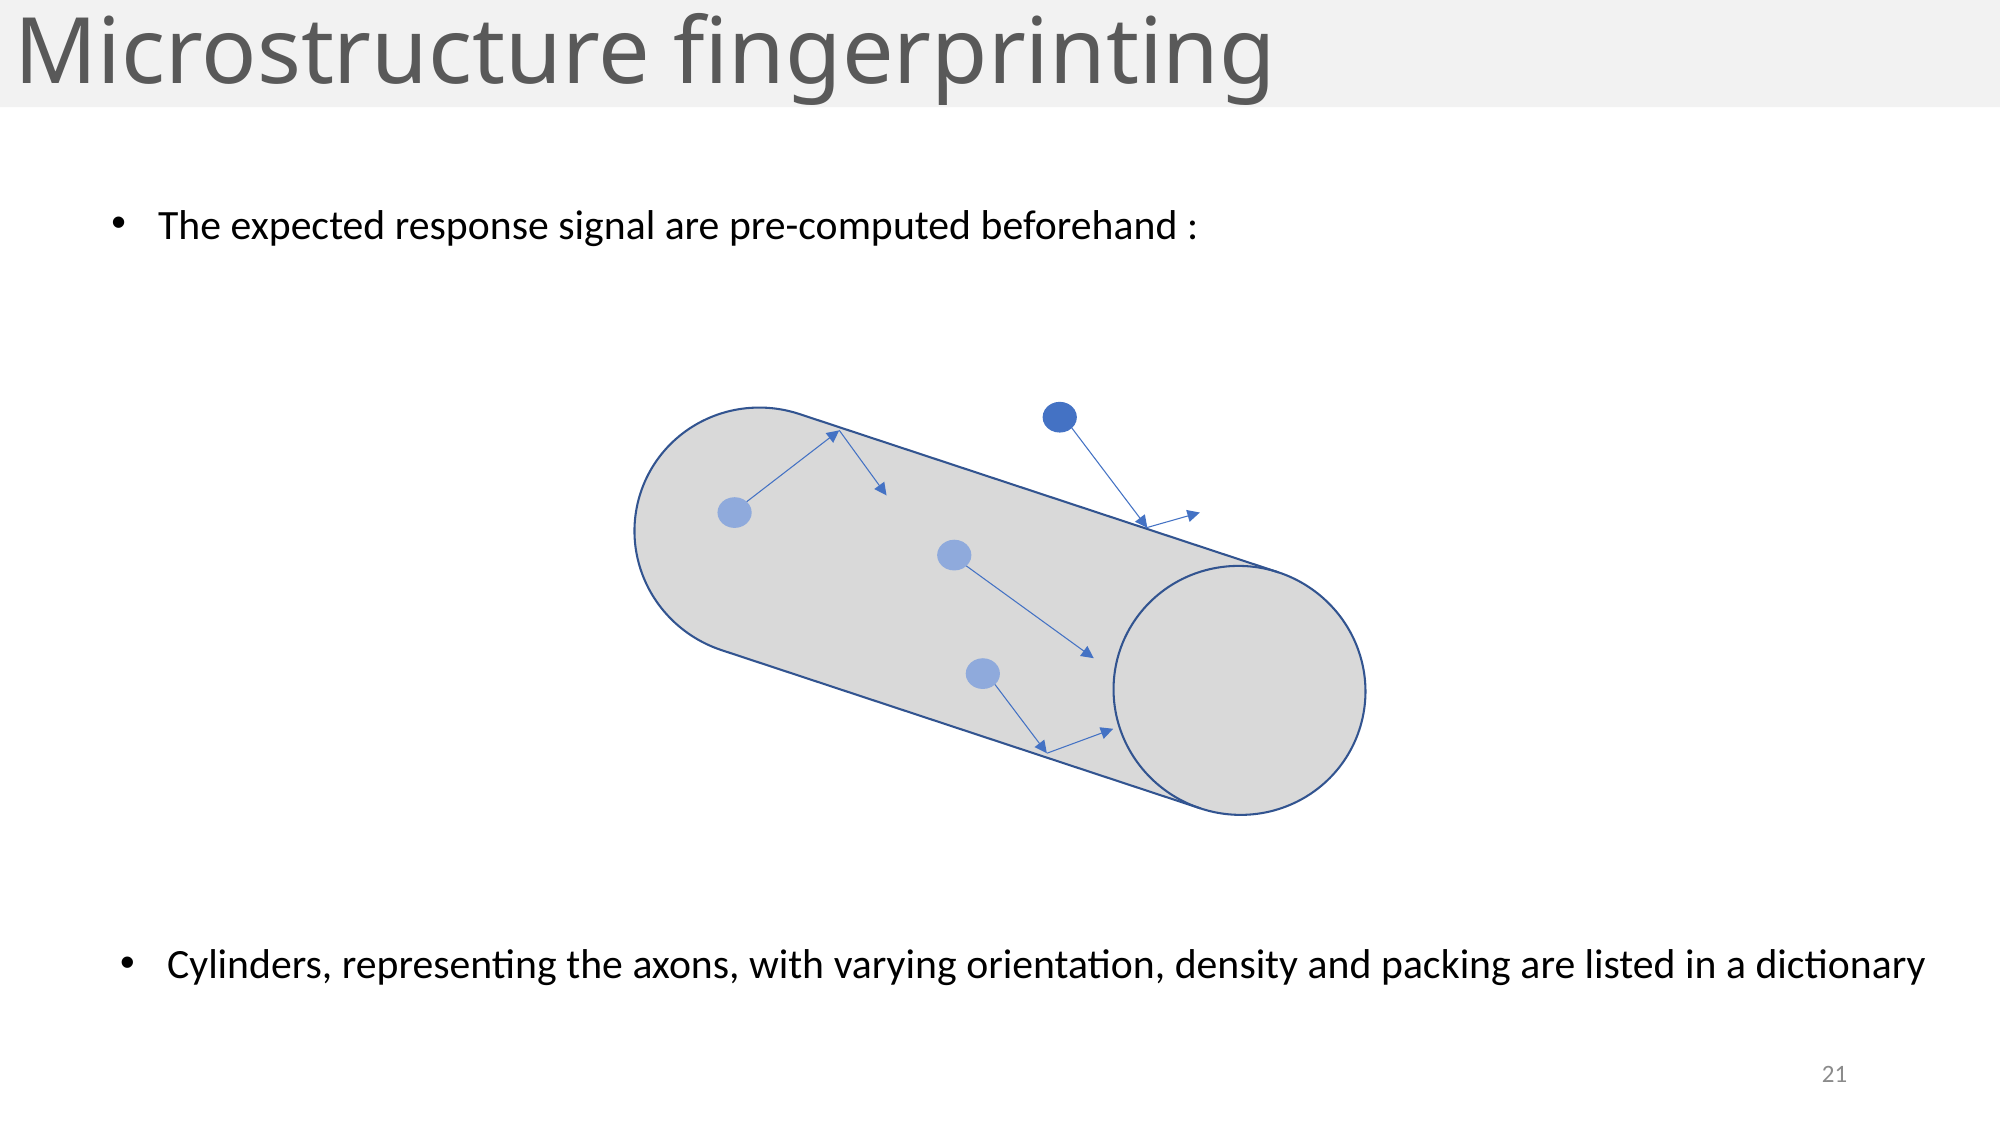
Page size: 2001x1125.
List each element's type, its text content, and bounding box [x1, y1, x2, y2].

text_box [1046, 728, 1114, 754]
text_box Microstructure fingerprinting [0, 0, 2000, 108]
text_box [633, 406, 1367, 816]
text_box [994, 684, 1047, 754]
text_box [839, 430, 887, 496]
text_box The expected response signal are pre-computed beforehand : [96, 190, 1214, 255]
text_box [966, 565, 1094, 659]
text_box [746, 430, 840, 502]
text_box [1071, 428, 1148, 528]
text_box [964, 659, 1002, 691]
text_box Cylinders, representing the axons, with varying orientation, density and packing are listed in a dictionary [105, 929, 1943, 995]
text_box [936, 538, 973, 572]
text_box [1145, 512, 1200, 528]
slide_number 21 [1412, 1042, 1863, 1103]
text_box [1041, 400, 1078, 434]
text_box [716, 496, 753, 529]
